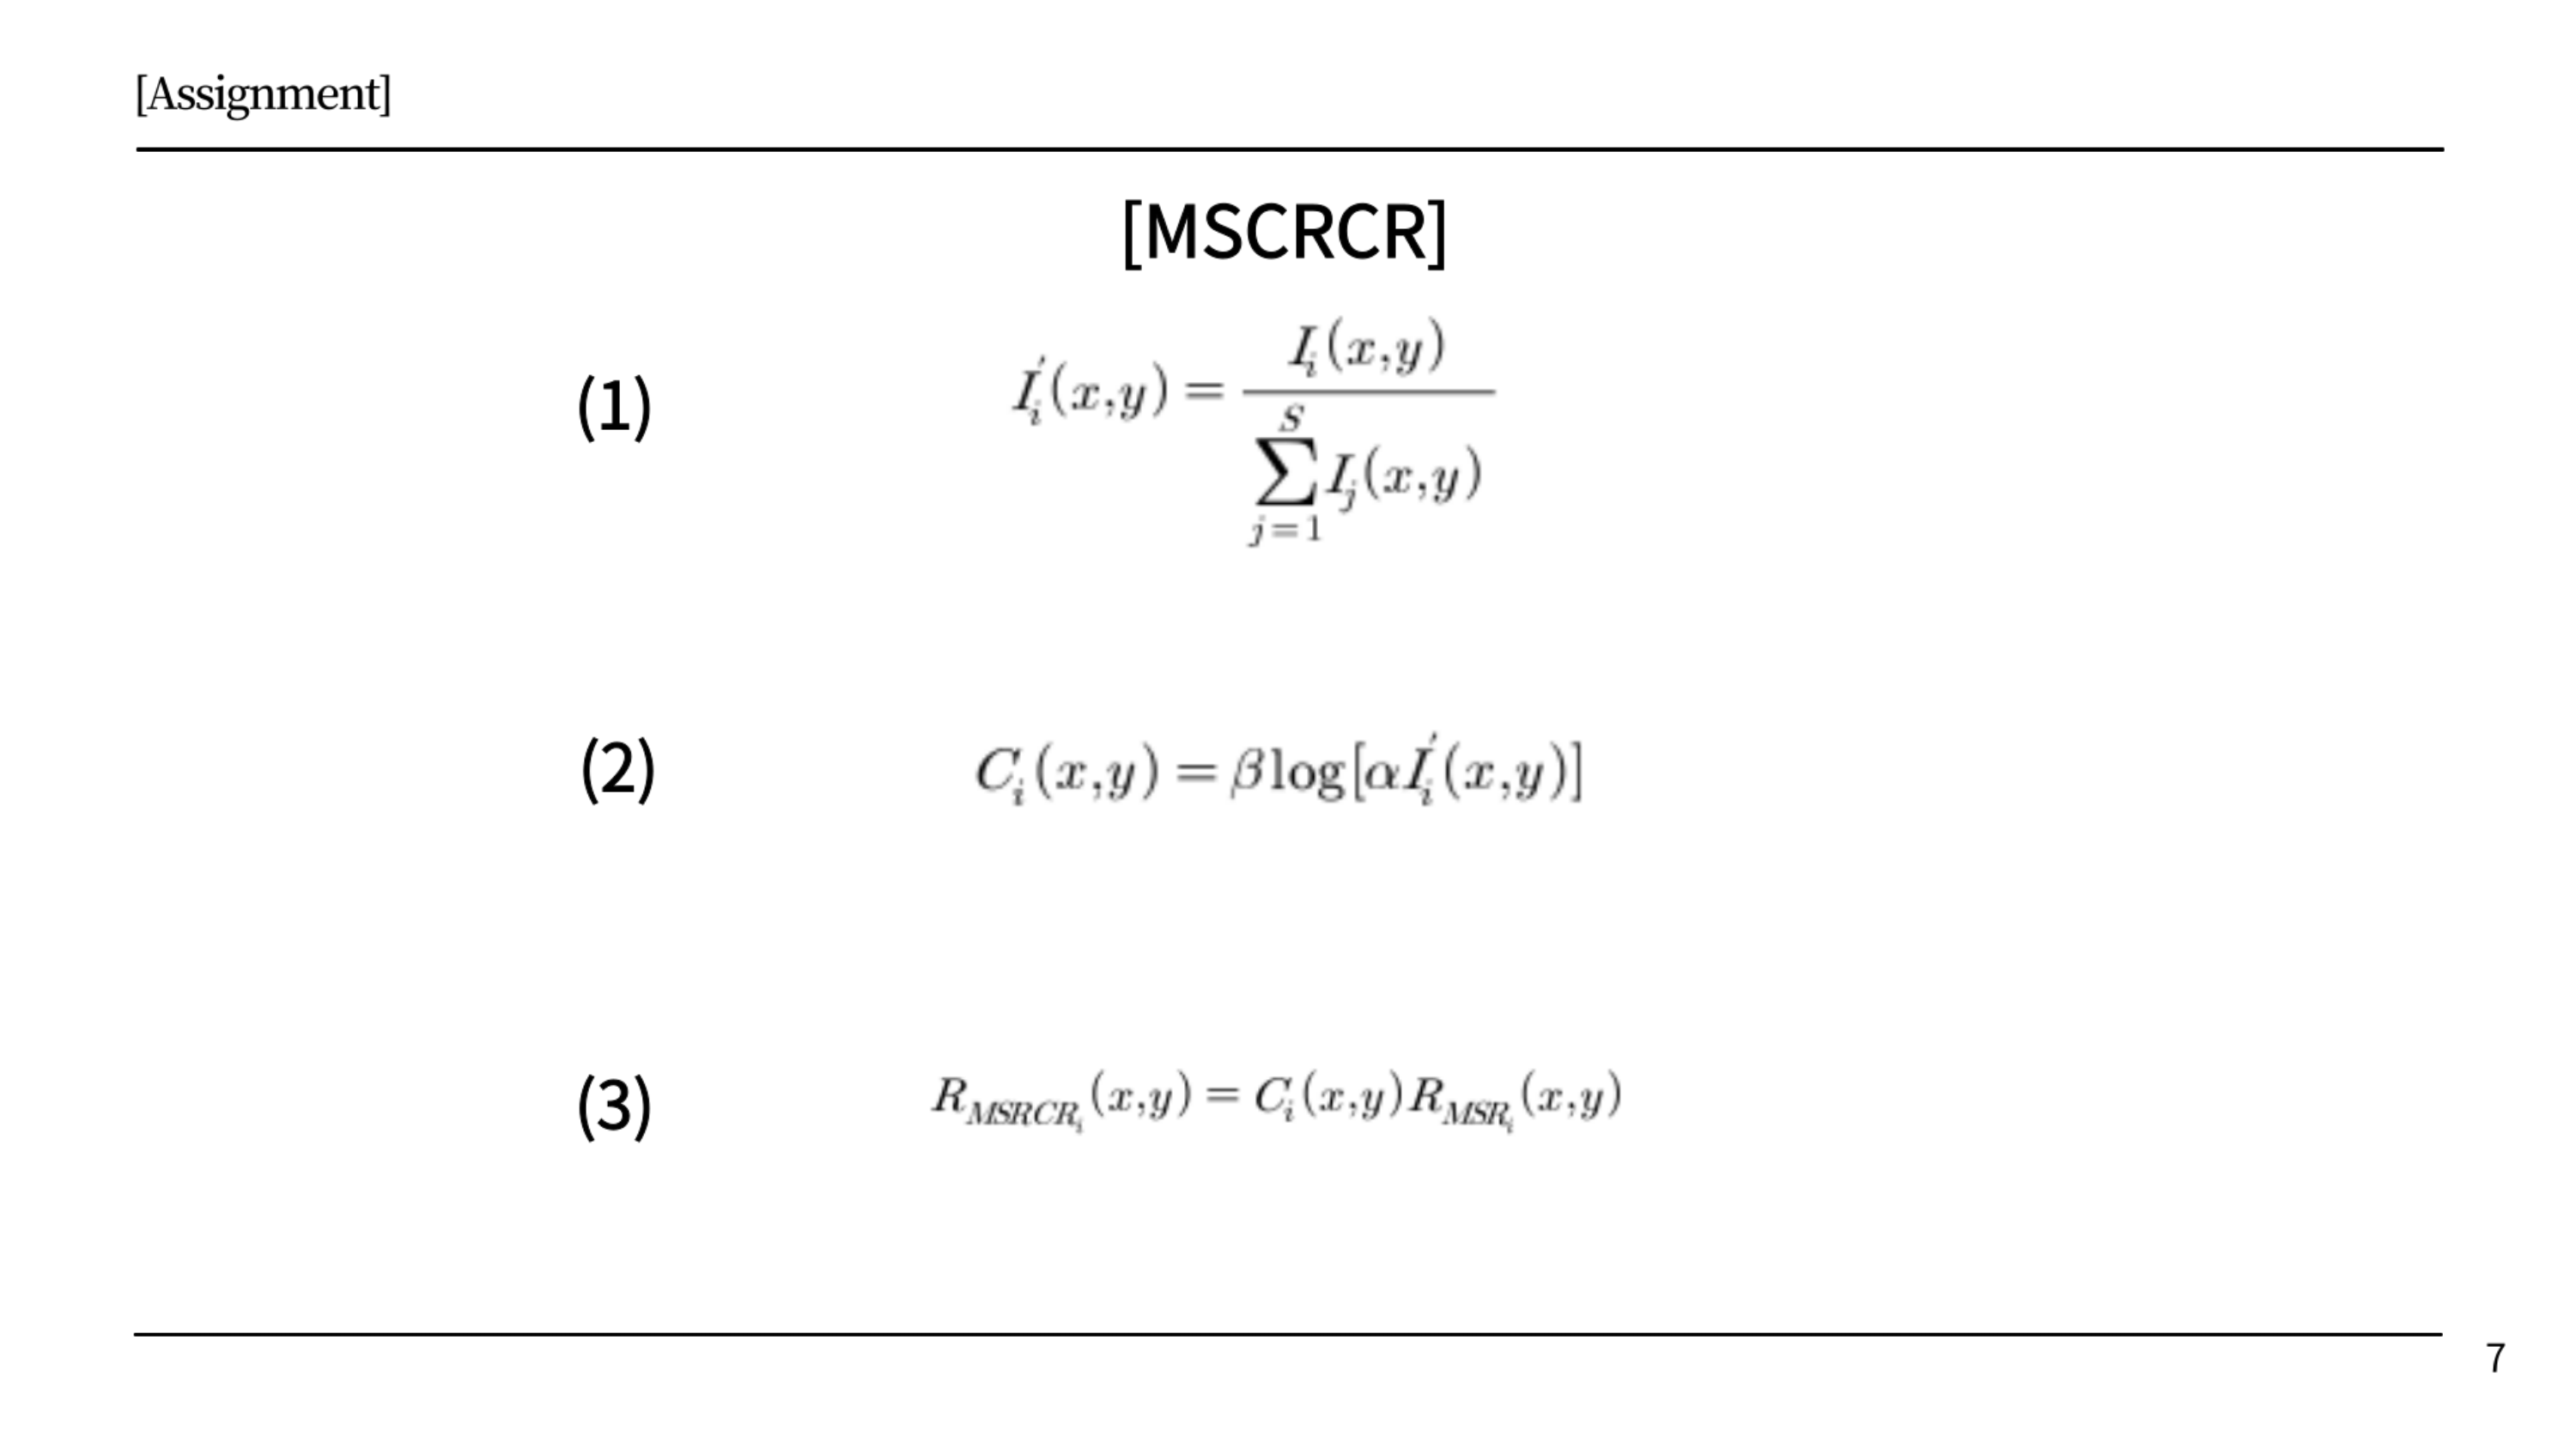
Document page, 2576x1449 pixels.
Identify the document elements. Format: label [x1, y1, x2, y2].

picture [2001, 1305, 2576, 1422]
text_box [133, 1331, 1996, 1337]
text_box [907, 1031, 1688, 1177]
picture [116, 40, 441, 169]
picture [1092, 0, 1525, 434]
picture [447, 1020, 774, 1221]
text_box [907, 185, 1682, 598]
picture [447, 320, 774, 522]
text_box [1529, 147, 2445, 152]
text_box [891, 654, 1688, 880]
picture [443, 682, 782, 883]
text_box [445, 147, 1088, 152]
